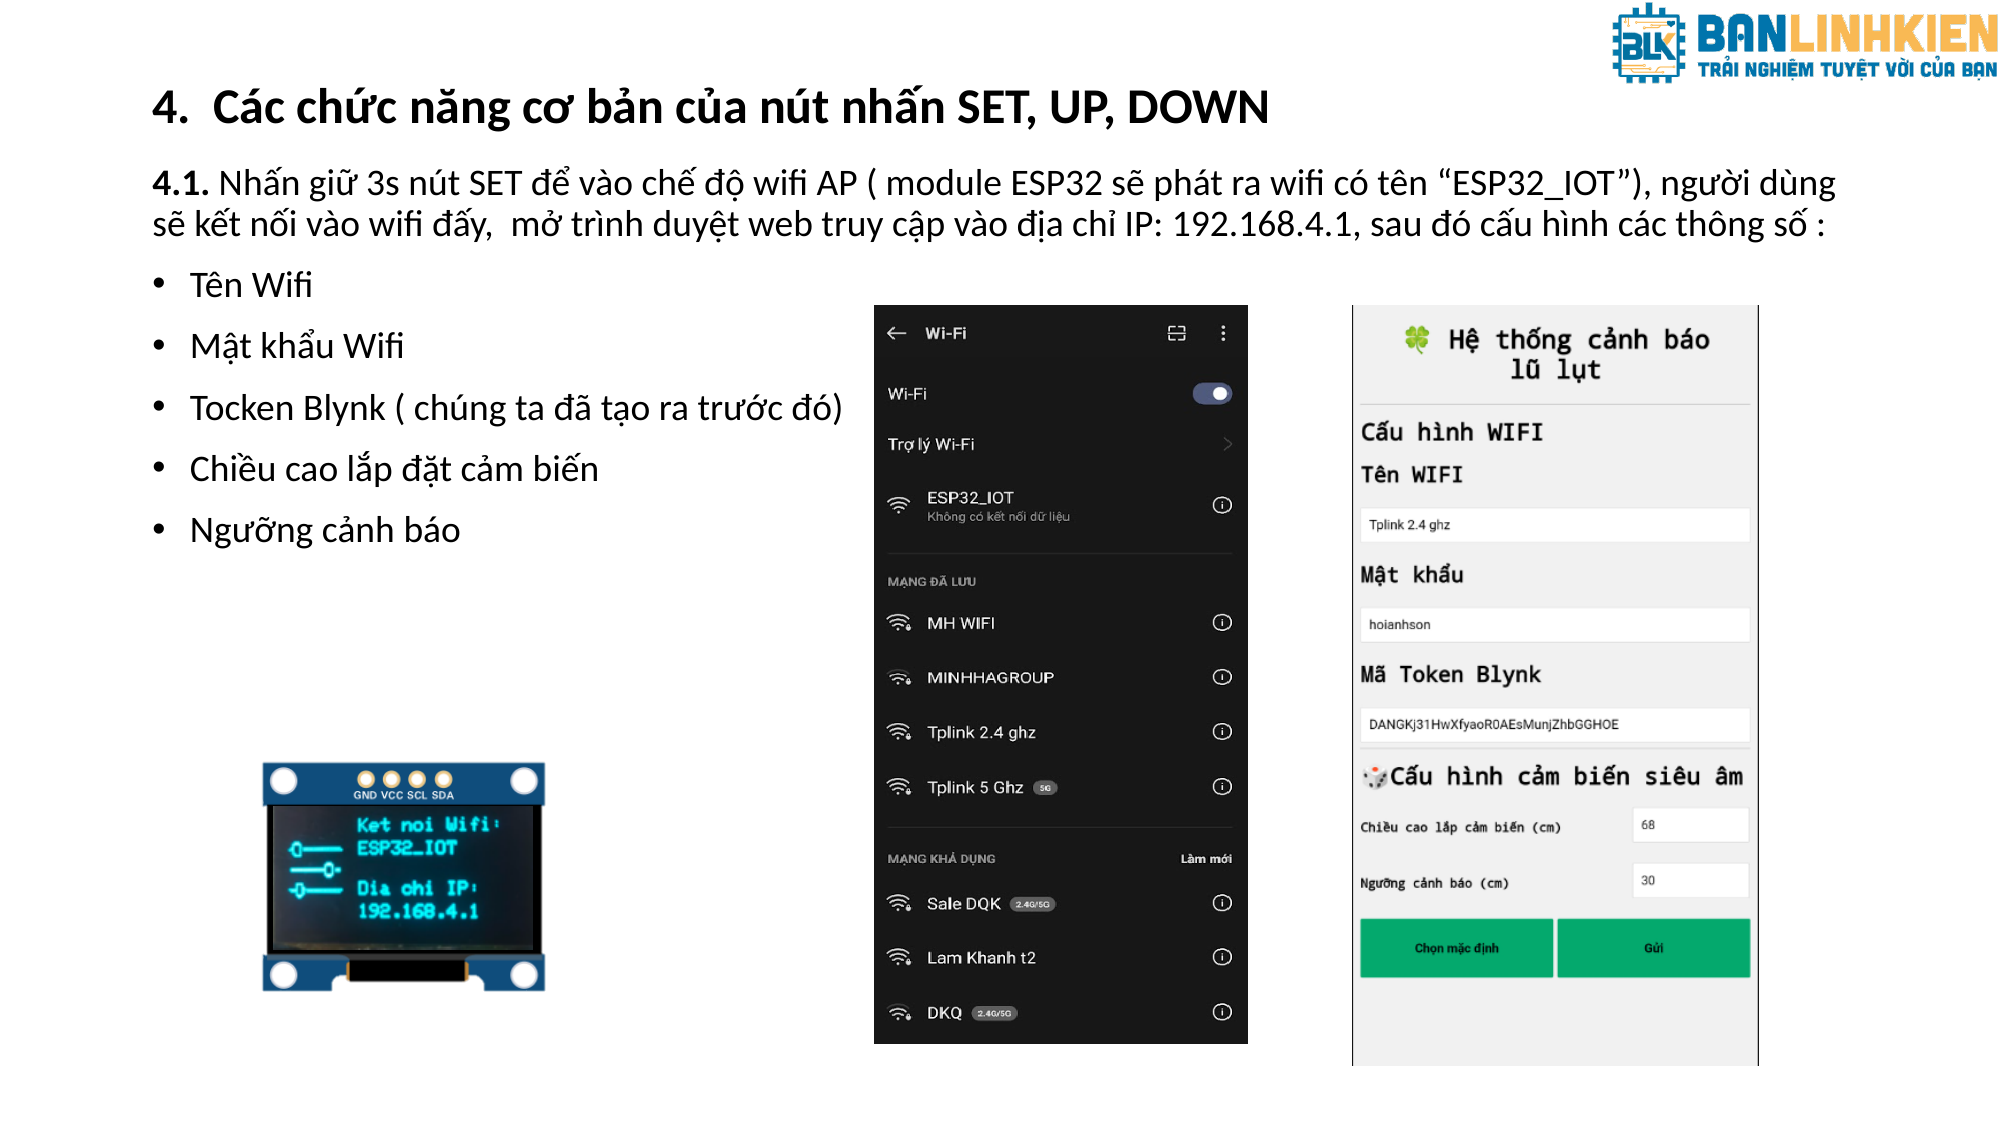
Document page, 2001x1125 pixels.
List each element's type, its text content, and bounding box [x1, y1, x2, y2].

picture [241, 745, 574, 1014]
picture [874, 305, 1248, 1044]
title 4. Các chức năng cơ bản của nút nhấn SET, UP, DOWN [137, 59, 1863, 155]
list 4.1. Nhấn giữ 3s nút SET để vào chế độ wifi AP ( module ESP32 sẽ phát ra wifi có tên “ESP32_IOT”), người dùng sẽ kết nối vào wifi đấy, mở trình duyệt web truy cập vào địa chỉ IP: 192.168.4.1, sau đó cấu hình các thông số : Tên Wifi Mật khẩu Wifi Tocken Blynk ( chúng ta đã tạo ra trước đó) Chiều cao lắp đặt cảm biến Ngưỡng cảnh báo [137, 155, 1863, 1014]
picture [1610, 0, 2000, 86]
picture [1352, 305, 1759, 1066]
